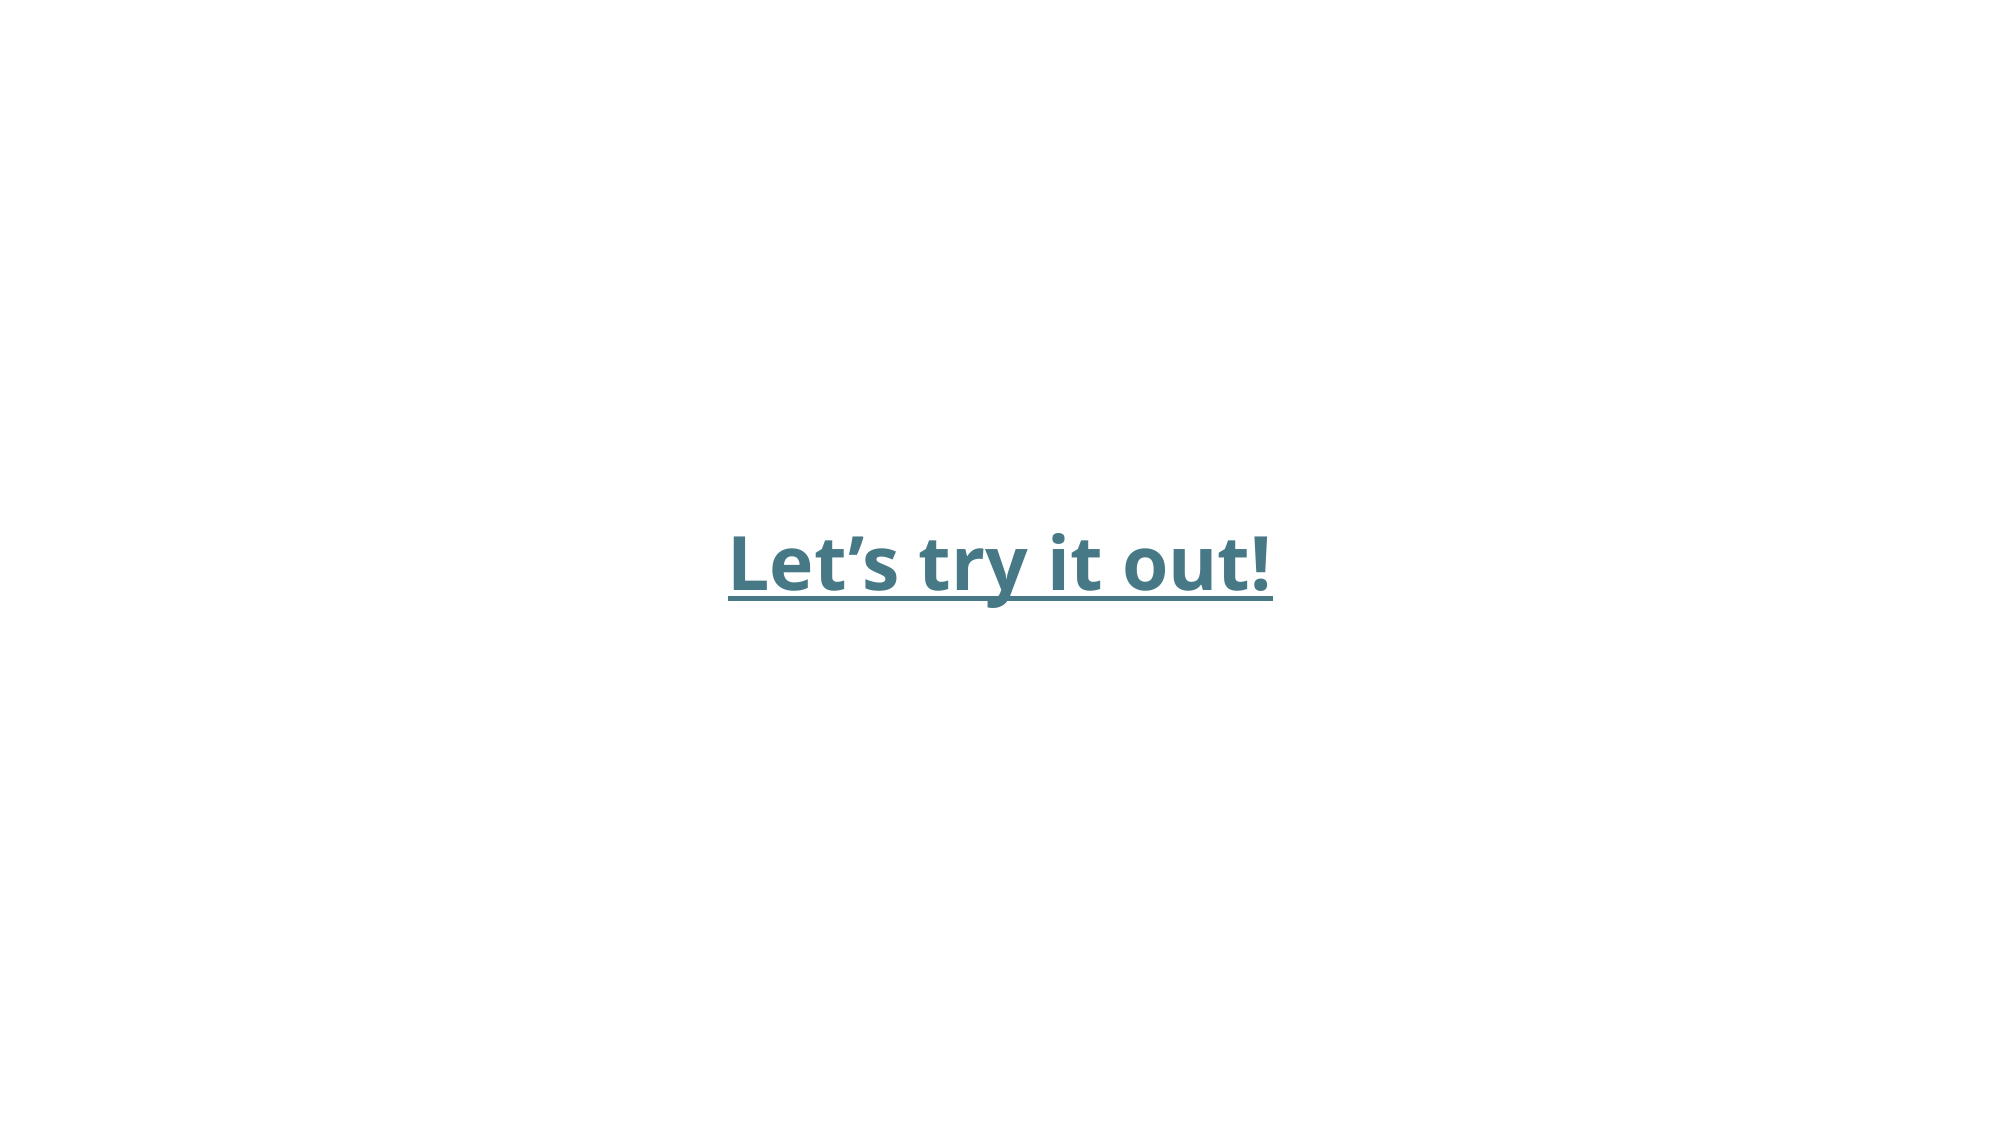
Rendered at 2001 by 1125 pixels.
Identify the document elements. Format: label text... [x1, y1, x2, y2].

title Let’s try it out! [64, 499, 1936, 626]
